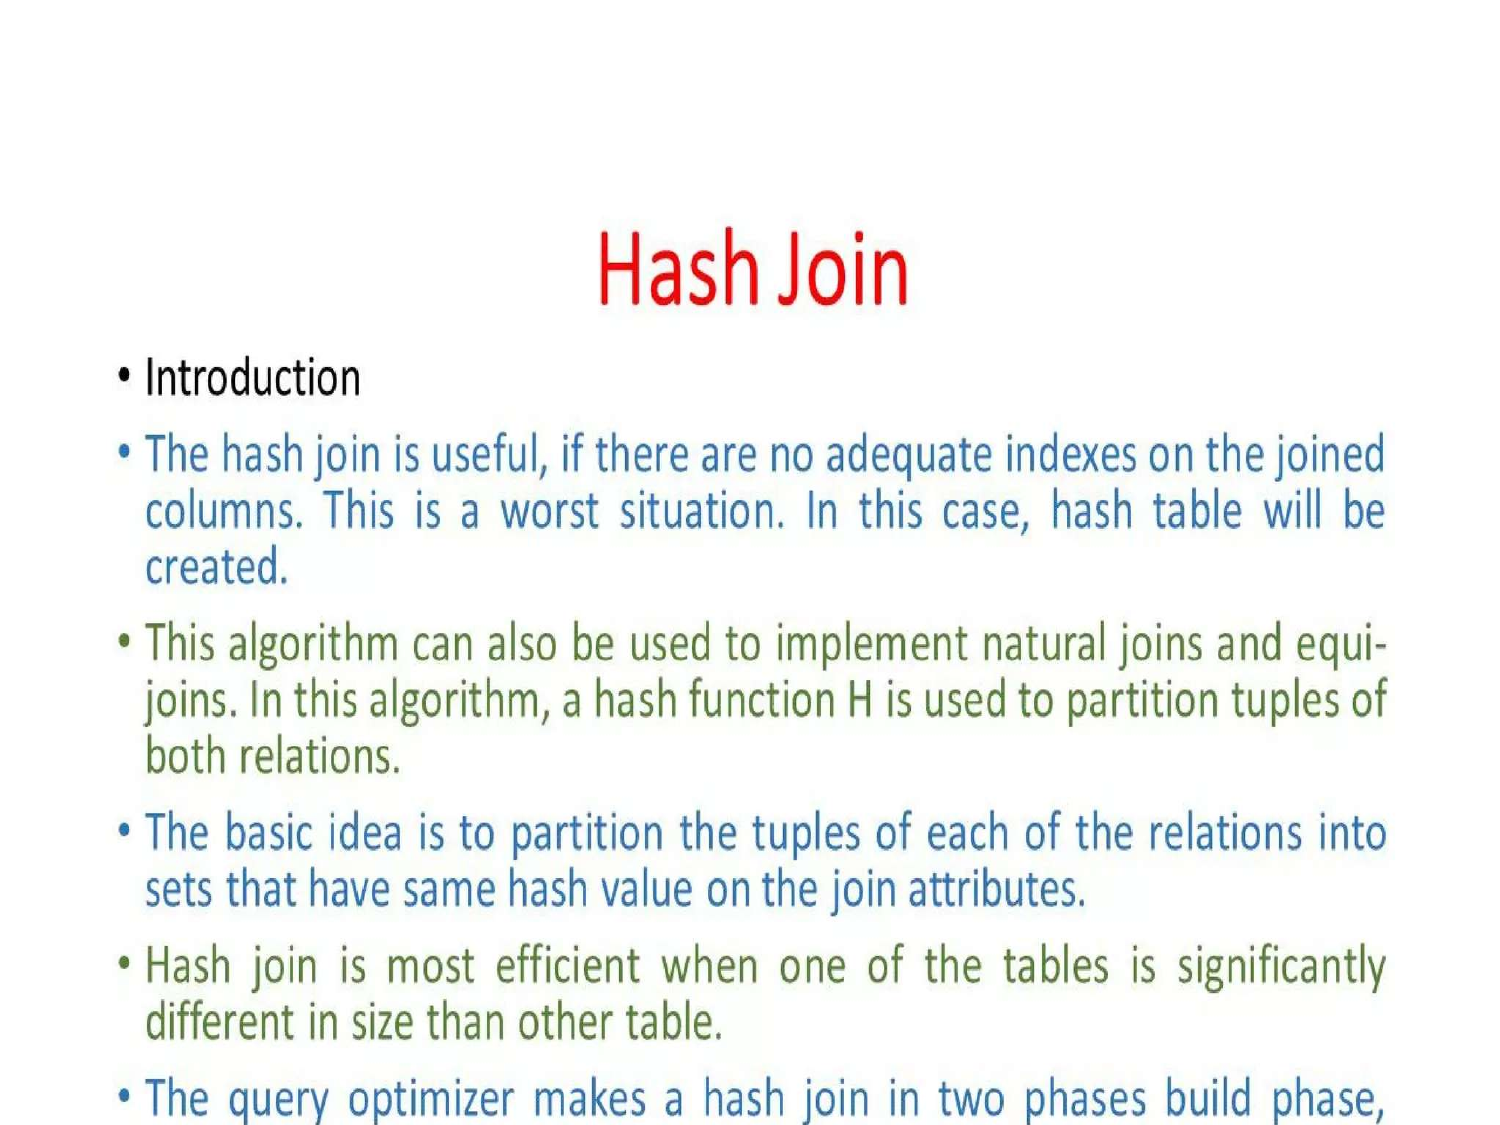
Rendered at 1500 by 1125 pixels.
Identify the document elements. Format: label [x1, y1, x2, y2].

picture [0, 140, 1500, 1125]
